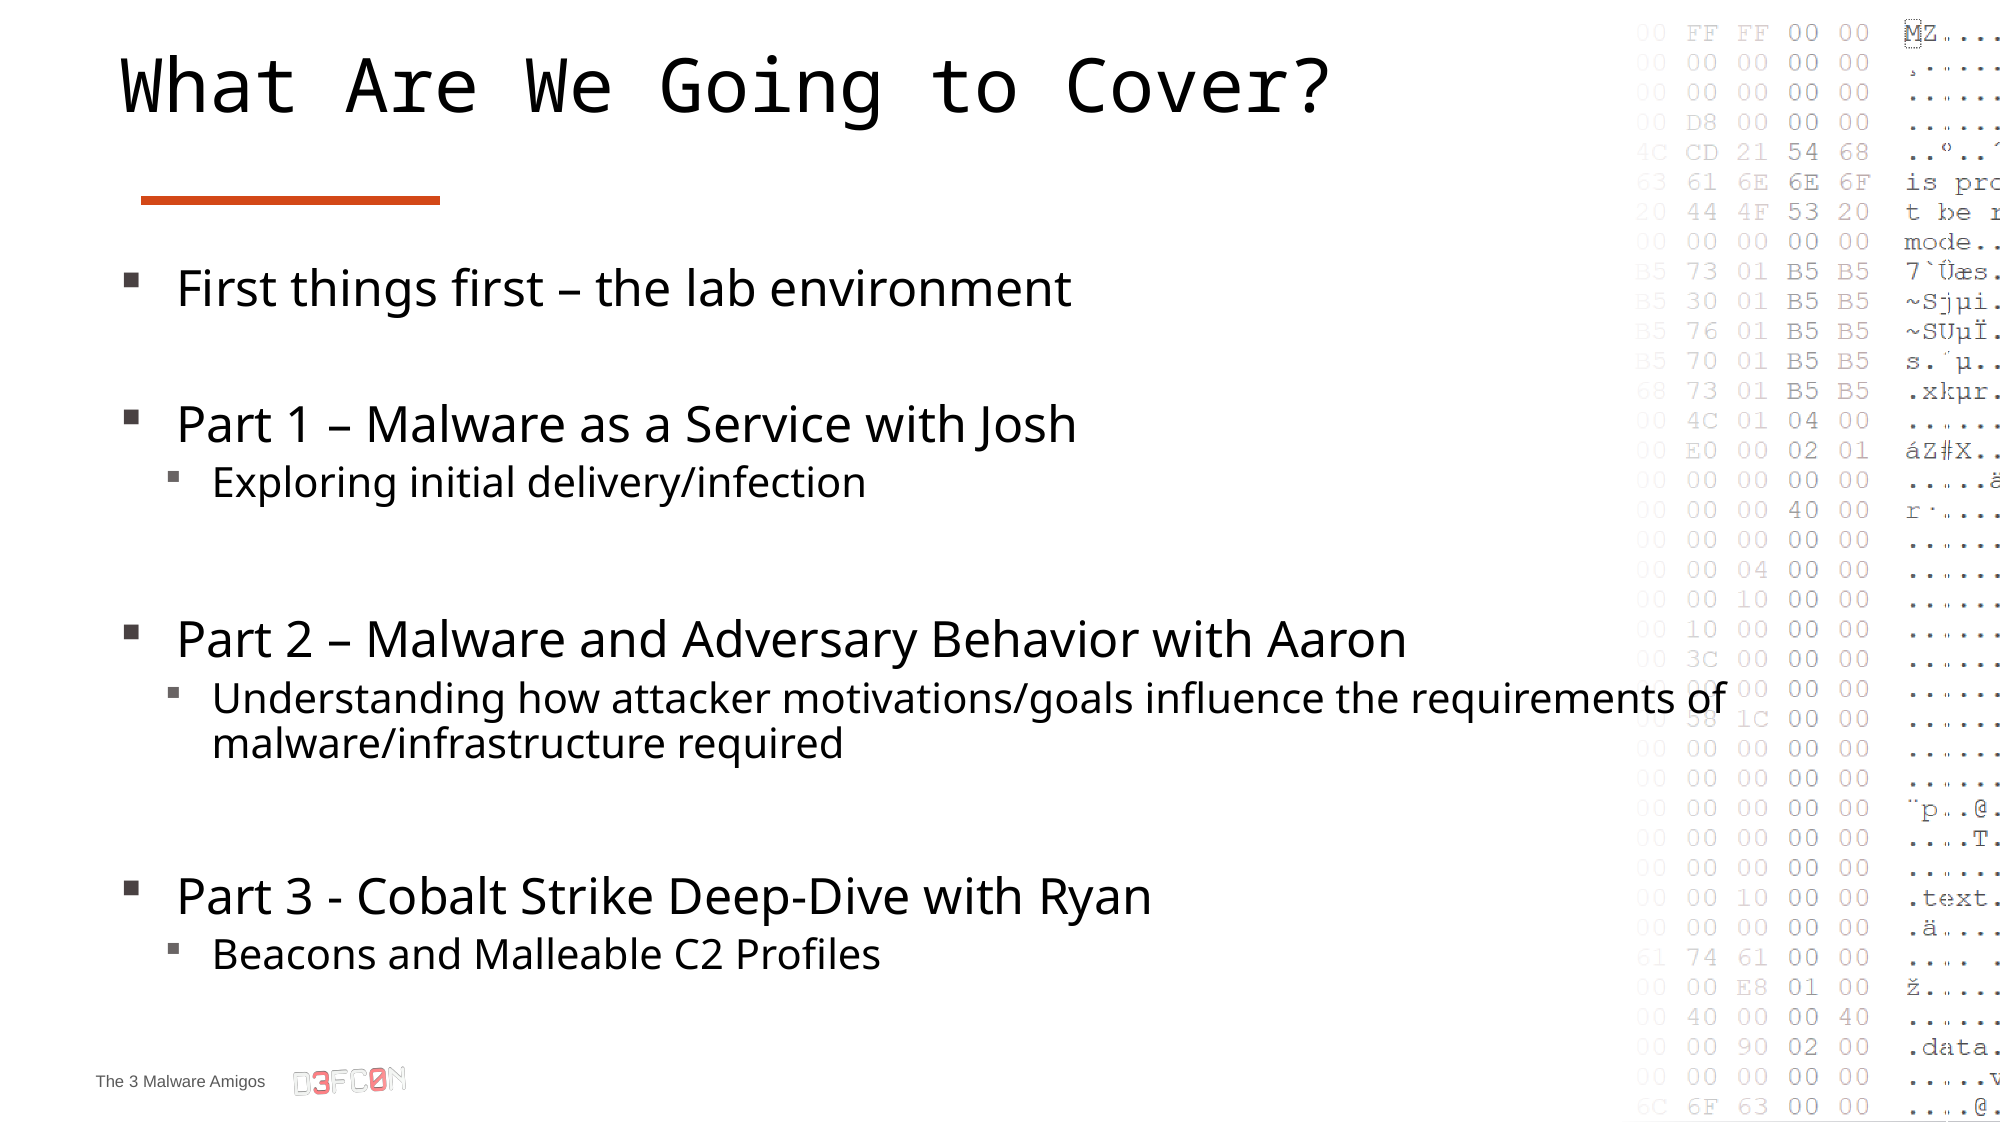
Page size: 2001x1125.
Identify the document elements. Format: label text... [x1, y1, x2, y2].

title What Are We Going to Cover? [104, 12, 1774, 165]
list First things first – the lab environment Part 1 – Malware as a Service with Josh Exploring initial delivery/infection Part 2 – Malware and Adversary Behavior with Aaron Understanding how attacker motivations/goals influence the requirements of malware/infrastructure required Part 3 - Cobalt Strike Deep-Dive with Ryan Beacons and Malleable C2 Profiles [104, 255, 1774, 1039]
